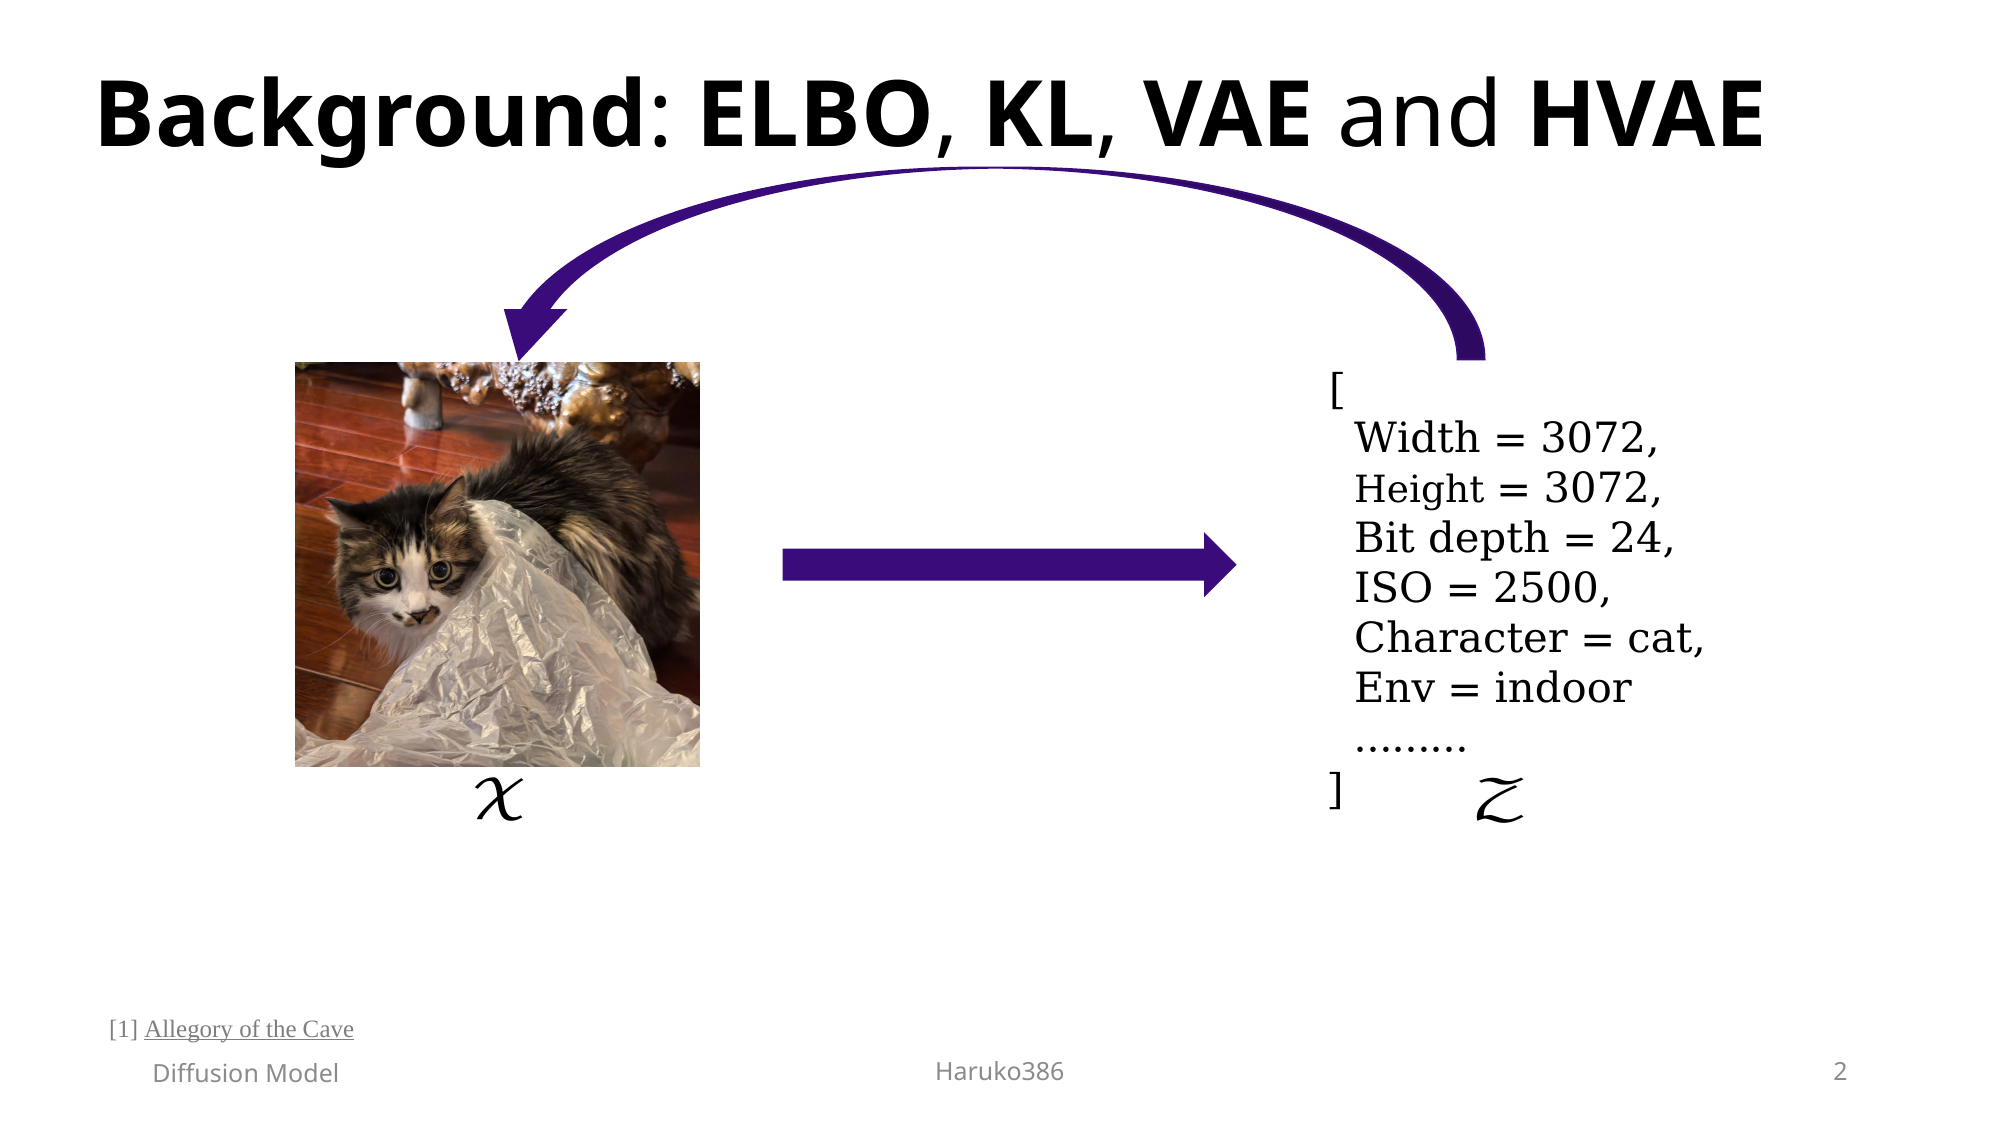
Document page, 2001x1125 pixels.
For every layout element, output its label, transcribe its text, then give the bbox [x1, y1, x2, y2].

title Background: ELBO, KL, VAE and HVAE [78, 59, 1804, 180]
footer Haruko386 [662, 1042, 1338, 1103]
text_box [ Width = 3072, Height = 3072, Bit depth = 24, ISO = 2500, Character = cat, Env = indoor ……… ] [1312, 353, 1746, 818]
picture [295, 362, 700, 767]
slide_number Diffusion Model [137, 1043, 588, 1103]
text_box [782, 532, 1237, 598]
slide_number 1 [1412, 1042, 1863, 1103]
text_box [503, 166, 1486, 362]
text_box [1] Allegory of the Cave [107, 1010, 970, 1043]
